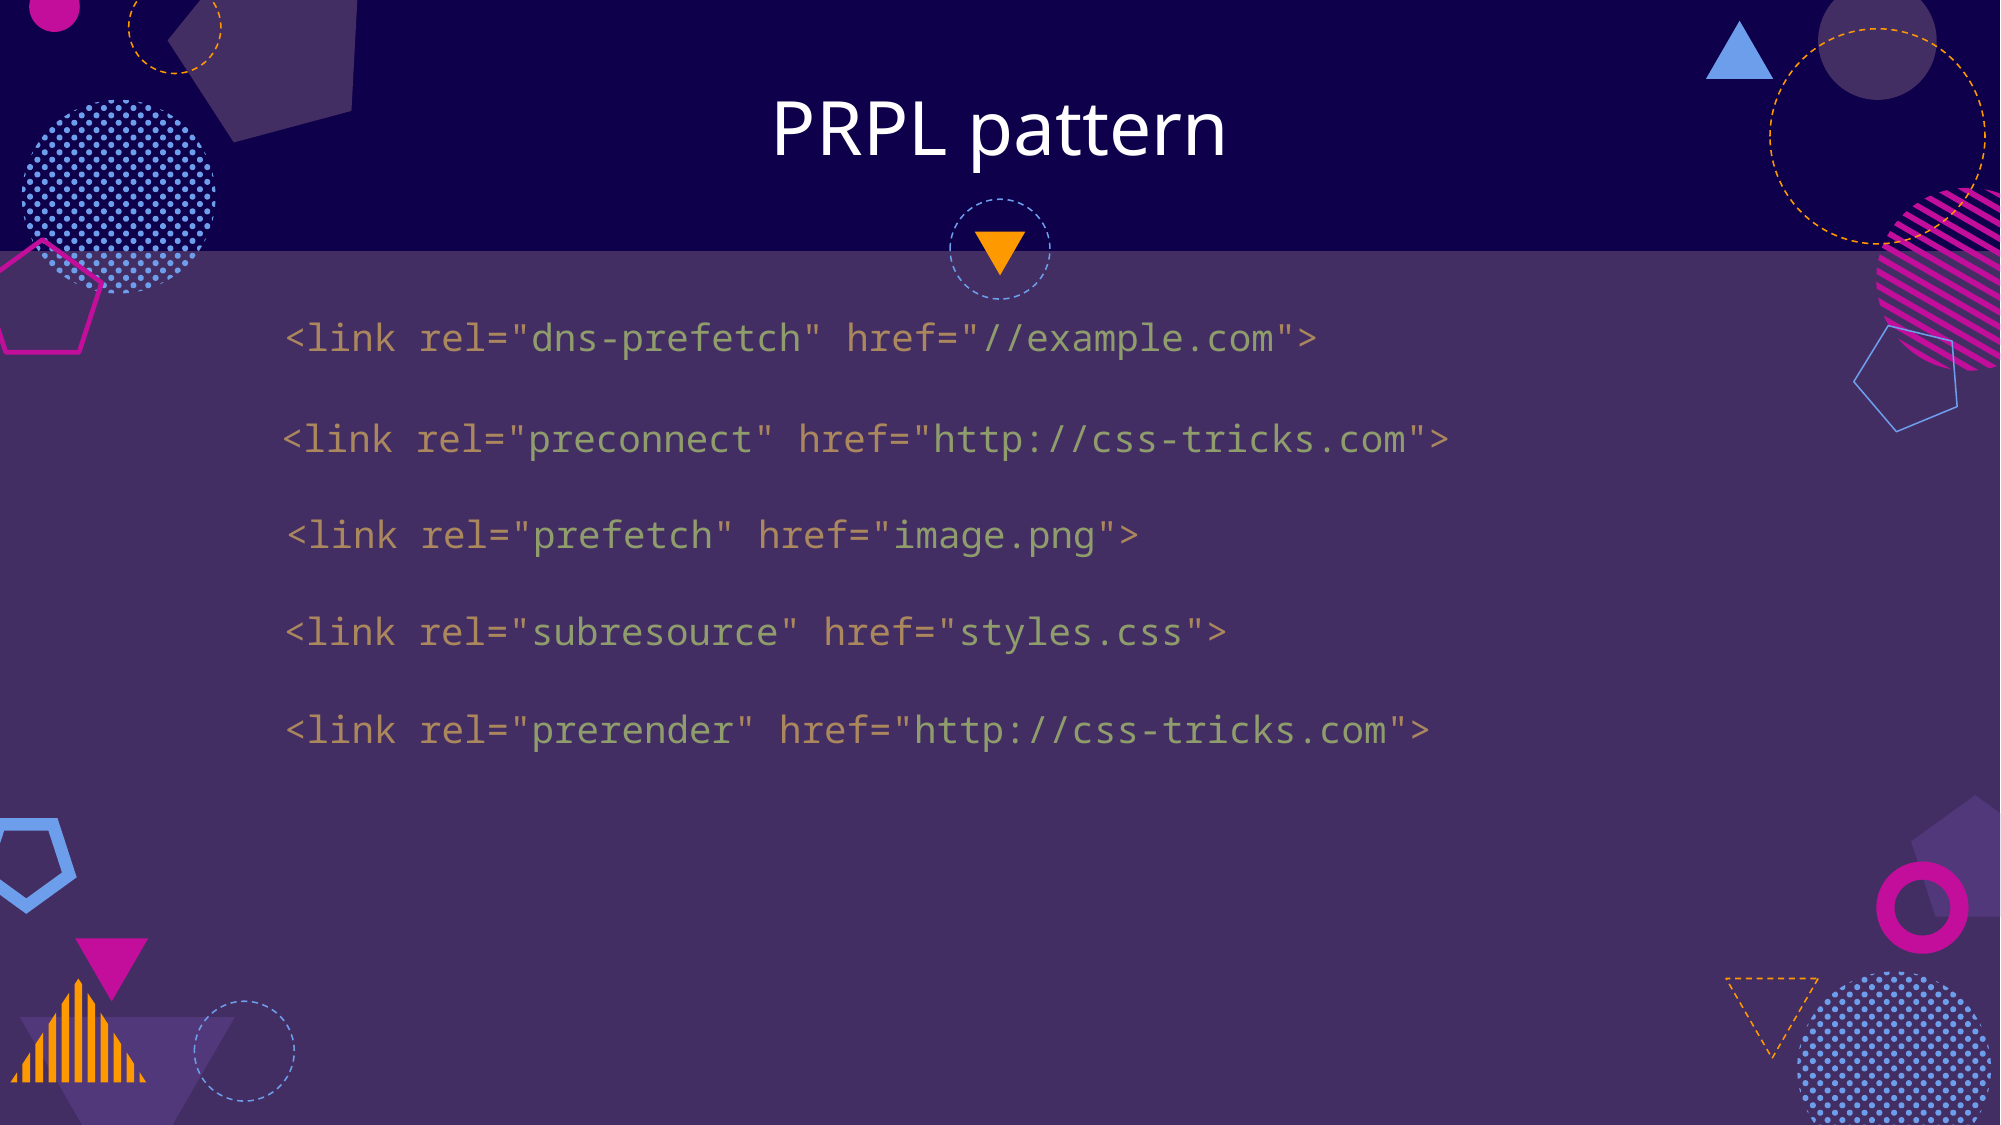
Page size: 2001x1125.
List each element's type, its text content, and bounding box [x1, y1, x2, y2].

text_box <link rel="subresource" href="styles.css"> [268, 600, 1244, 661]
title PRPL pattern [447, 0, 1553, 251]
text_box <link rel="dns-prefetch" href="//example.com"> [268, 306, 1334, 366]
text_box <link rel="prefetch" href="image.png"> [270, 503, 1156, 564]
text_box <link rel="prerender" href="http://css-tricks.com"> [269, 698, 1447, 759]
text_box <link rel="preconnect" href="http://css-tricks.com"> [266, 408, 1470, 468]
